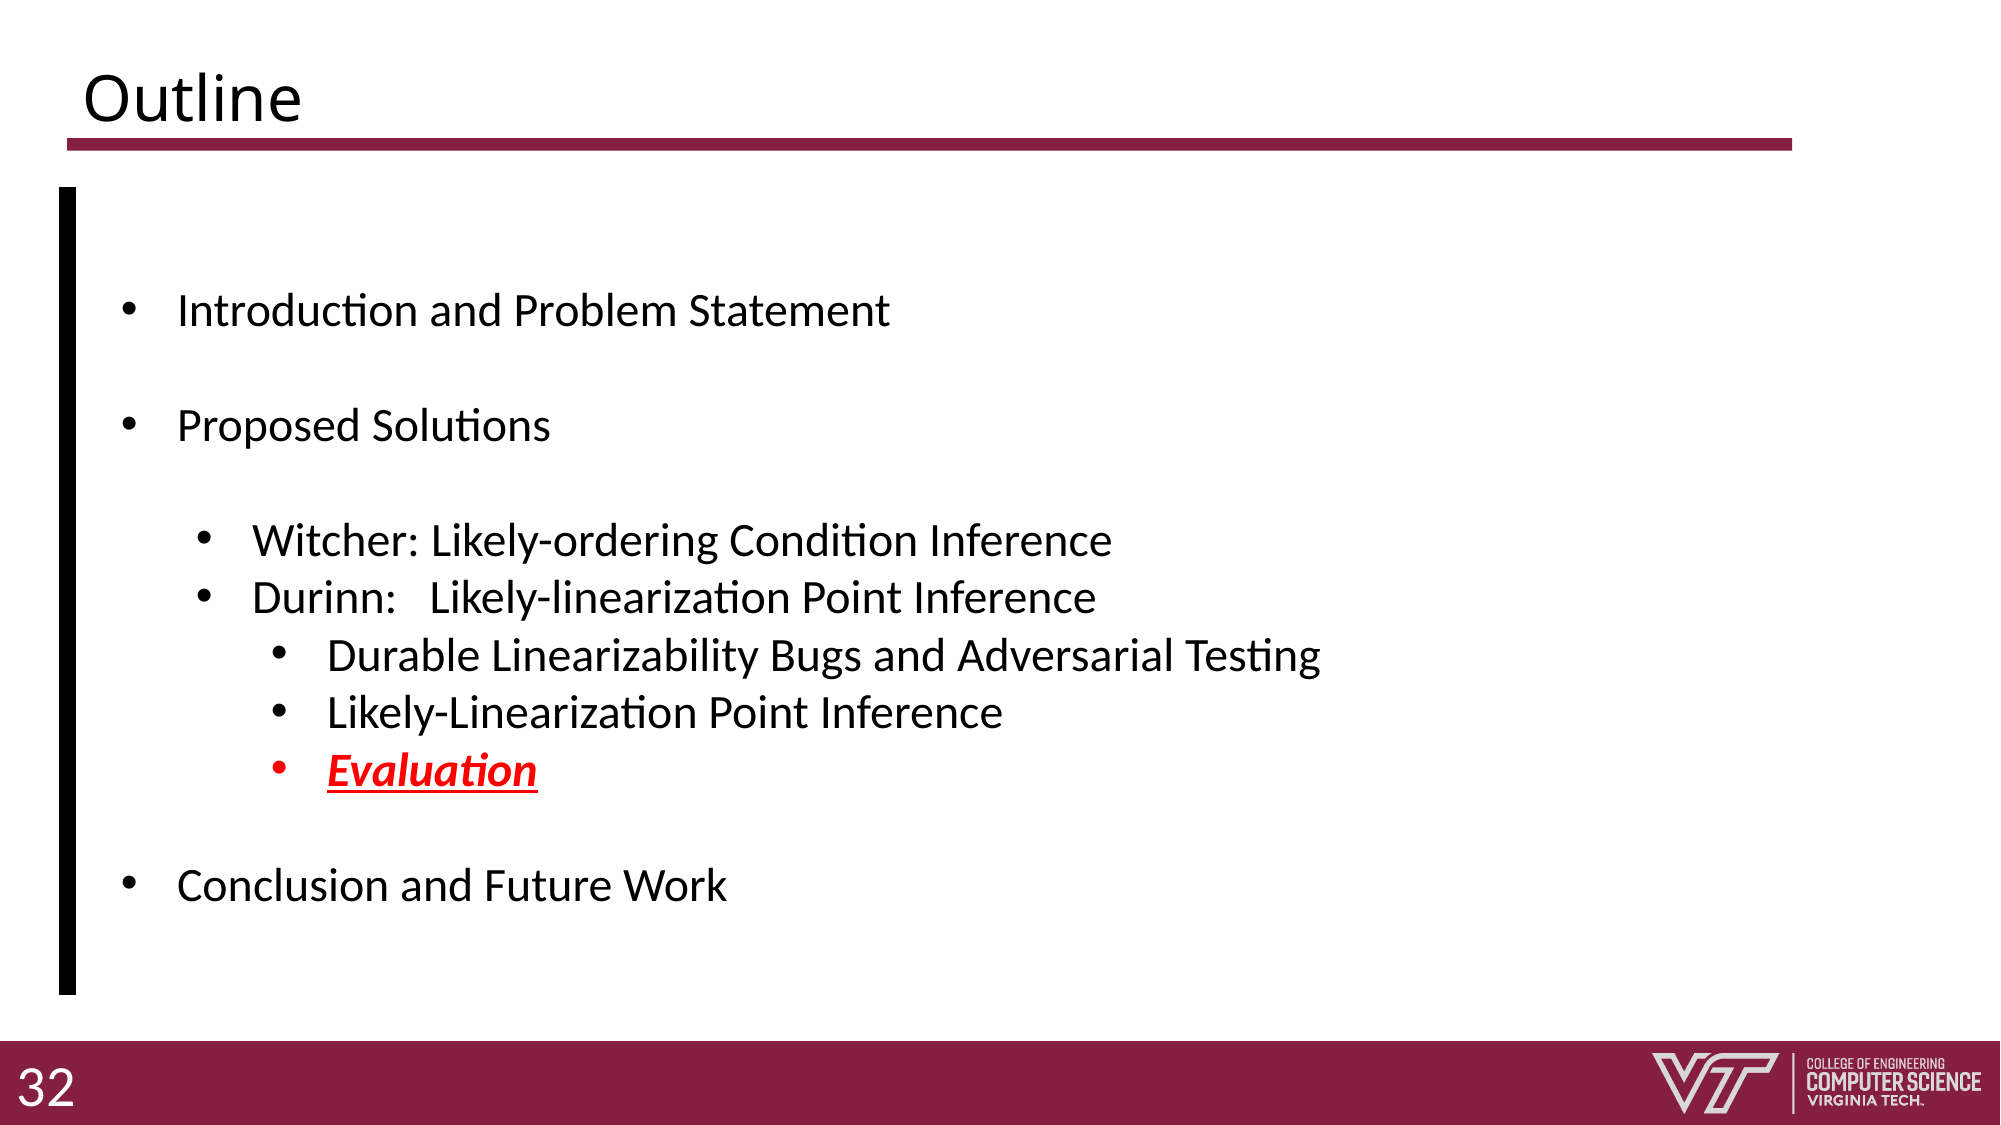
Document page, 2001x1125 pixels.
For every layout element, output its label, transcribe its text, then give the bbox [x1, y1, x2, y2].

text_box Introduction and Problem Statement Proposed Solutions Witcher: Likely-ordering Condition Inference Durinn: Likely-linearization Point Inference Durable Linearizability Bugs and Adversarial Testing Likely-Linearization Point Inference Evaluation Conclusion and Future Work [106, 214, 1338, 919]
slide_number 32 [0, 1053, 91, 1114]
text_box [59, 187, 76, 995]
title Outline [67, 59, 1793, 144]
